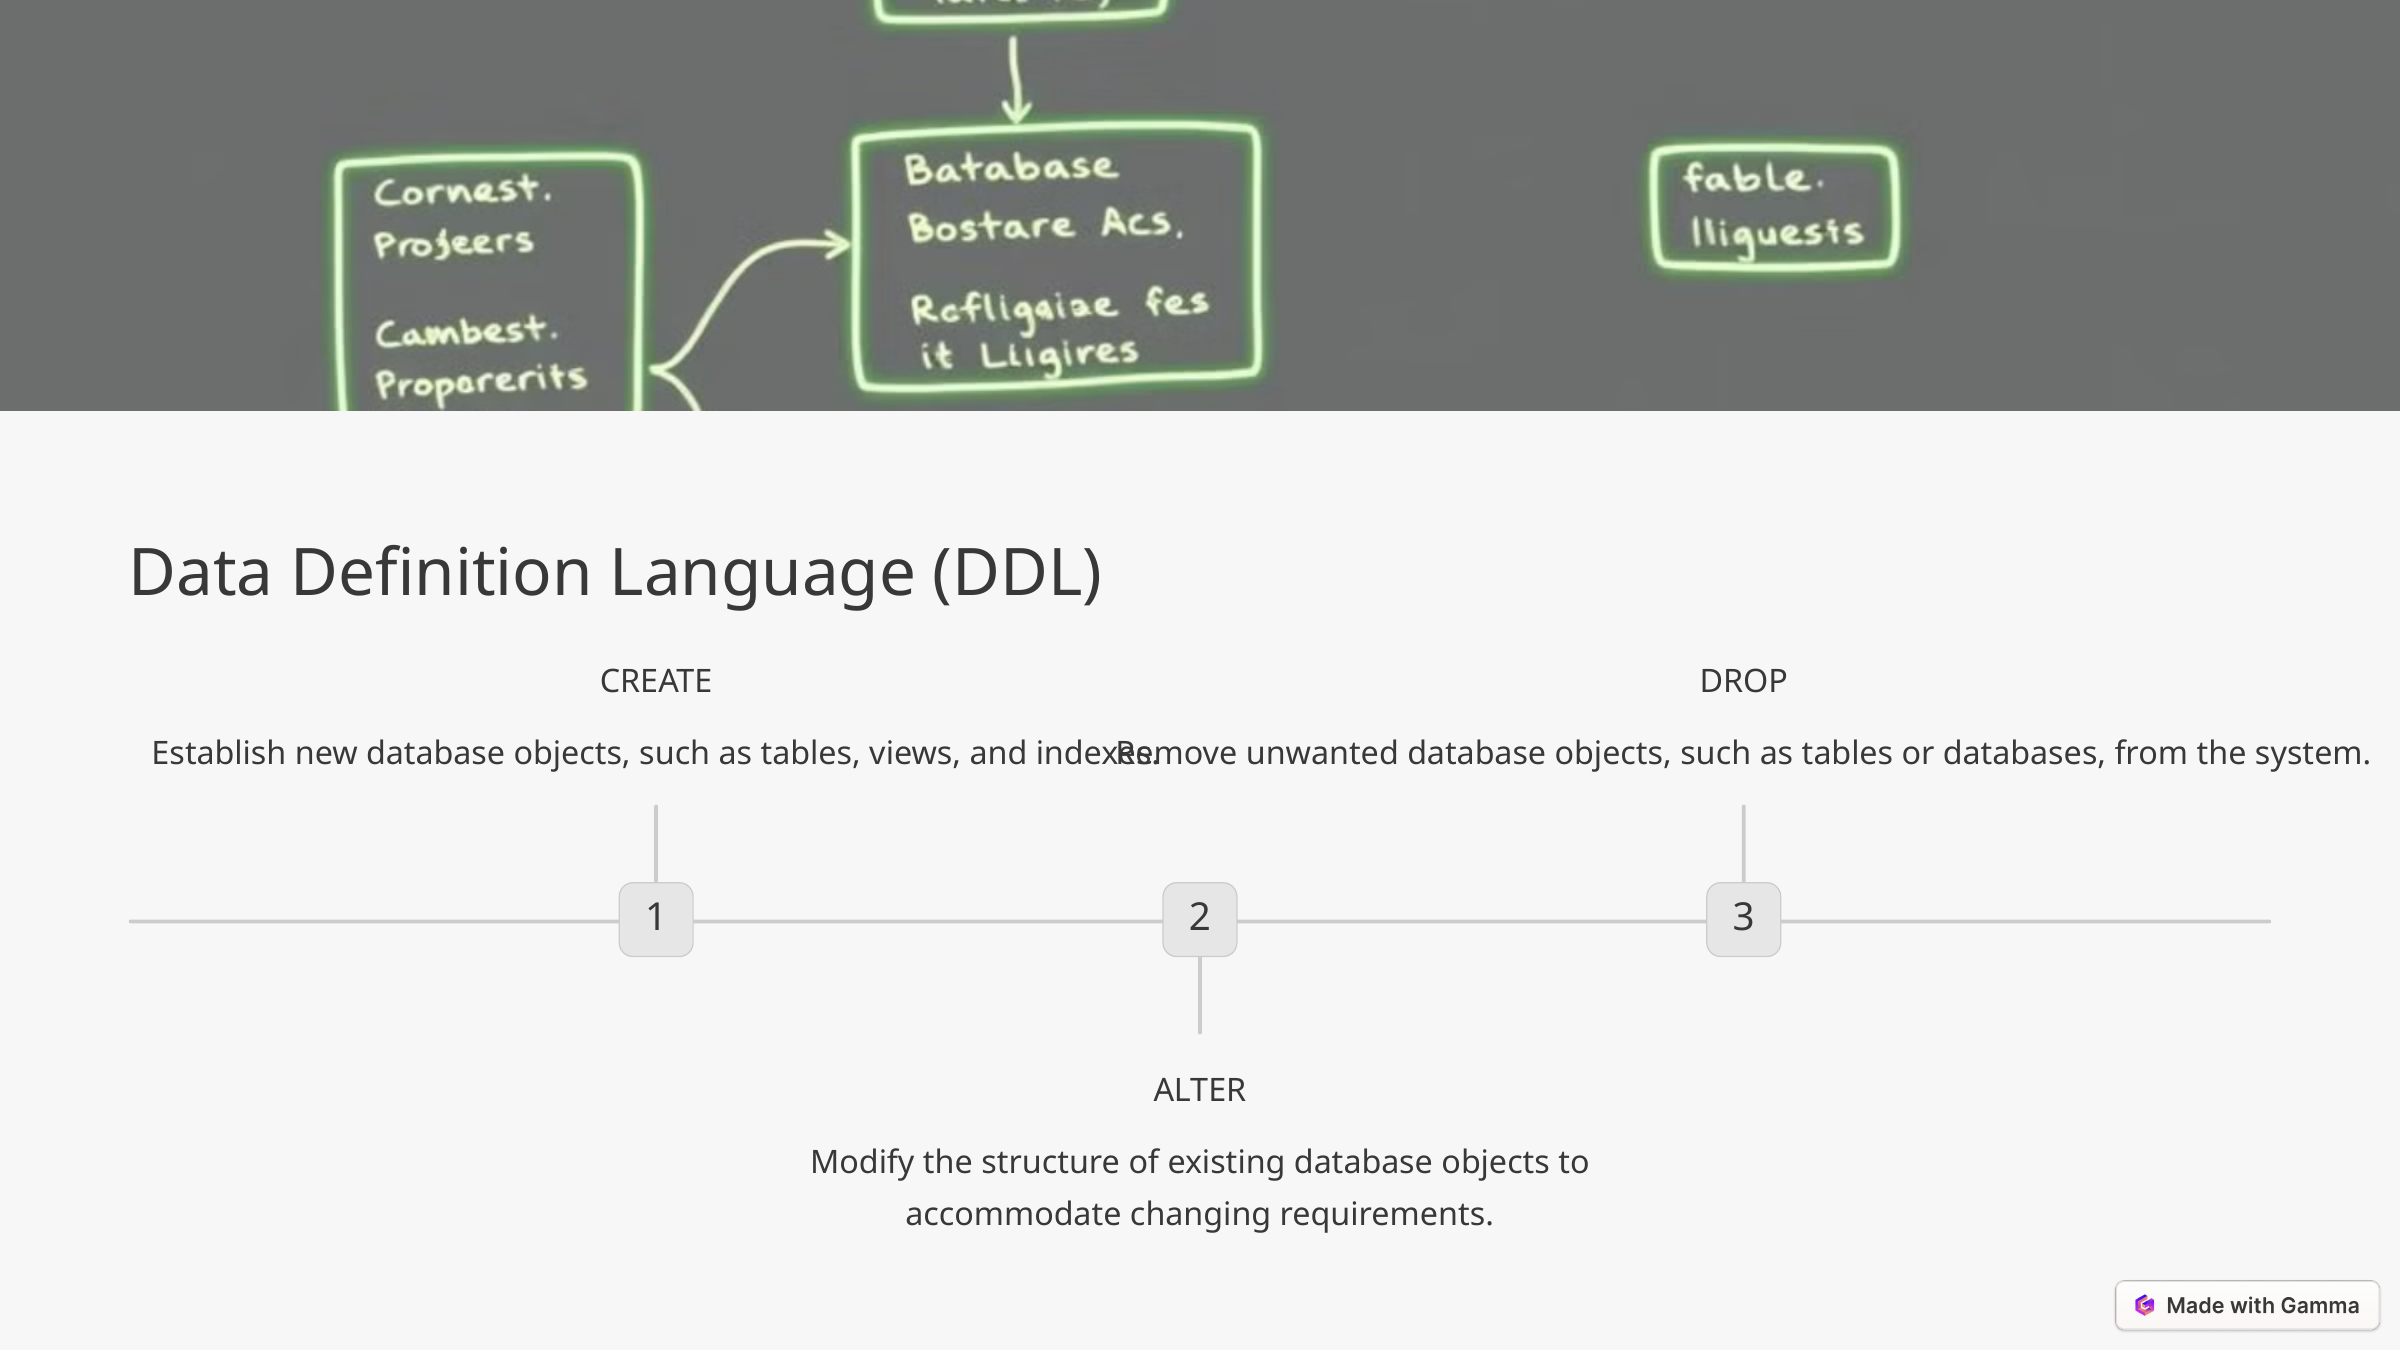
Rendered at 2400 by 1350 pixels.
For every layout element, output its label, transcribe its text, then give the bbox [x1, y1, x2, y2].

text_box [1162, 882, 1237, 957]
text_box Data Definition Language (DDL) [128, 527, 862, 610]
text_box [1237, 919, 1706, 924]
text_box 3 [1734, 899, 1753, 940]
text_box [654, 804, 658, 882]
text_box 2 [1190, 899, 1210, 940]
text_box Establish new database objects, such as tables, views, and indexes. [161, 719, 1151, 772]
text_box CREATE [491, 658, 821, 700]
text_box ALTER [1035, 1067, 1365, 1109]
text_box 1 [648, 899, 664, 940]
text_box Remove unwanted database objects, such as tables or databases, from the system. [1249, 719, 2239, 772]
text_box [1198, 957, 1202, 1035]
text_box [694, 919, 1163, 924]
picture [2106, 1271, 2389, 1339]
text_box [619, 882, 694, 957]
text_box Modify the structure of existing database objects to accommodate changing requirements. [705, 1128, 1695, 1234]
text_box [1741, 804, 1746, 882]
picture [0, 0, 2400, 411]
text_box [1781, 919, 2272, 924]
text_box [128, 919, 619, 924]
text_box DROP [1579, 658, 1908, 700]
text_box [1706, 882, 1781, 957]
